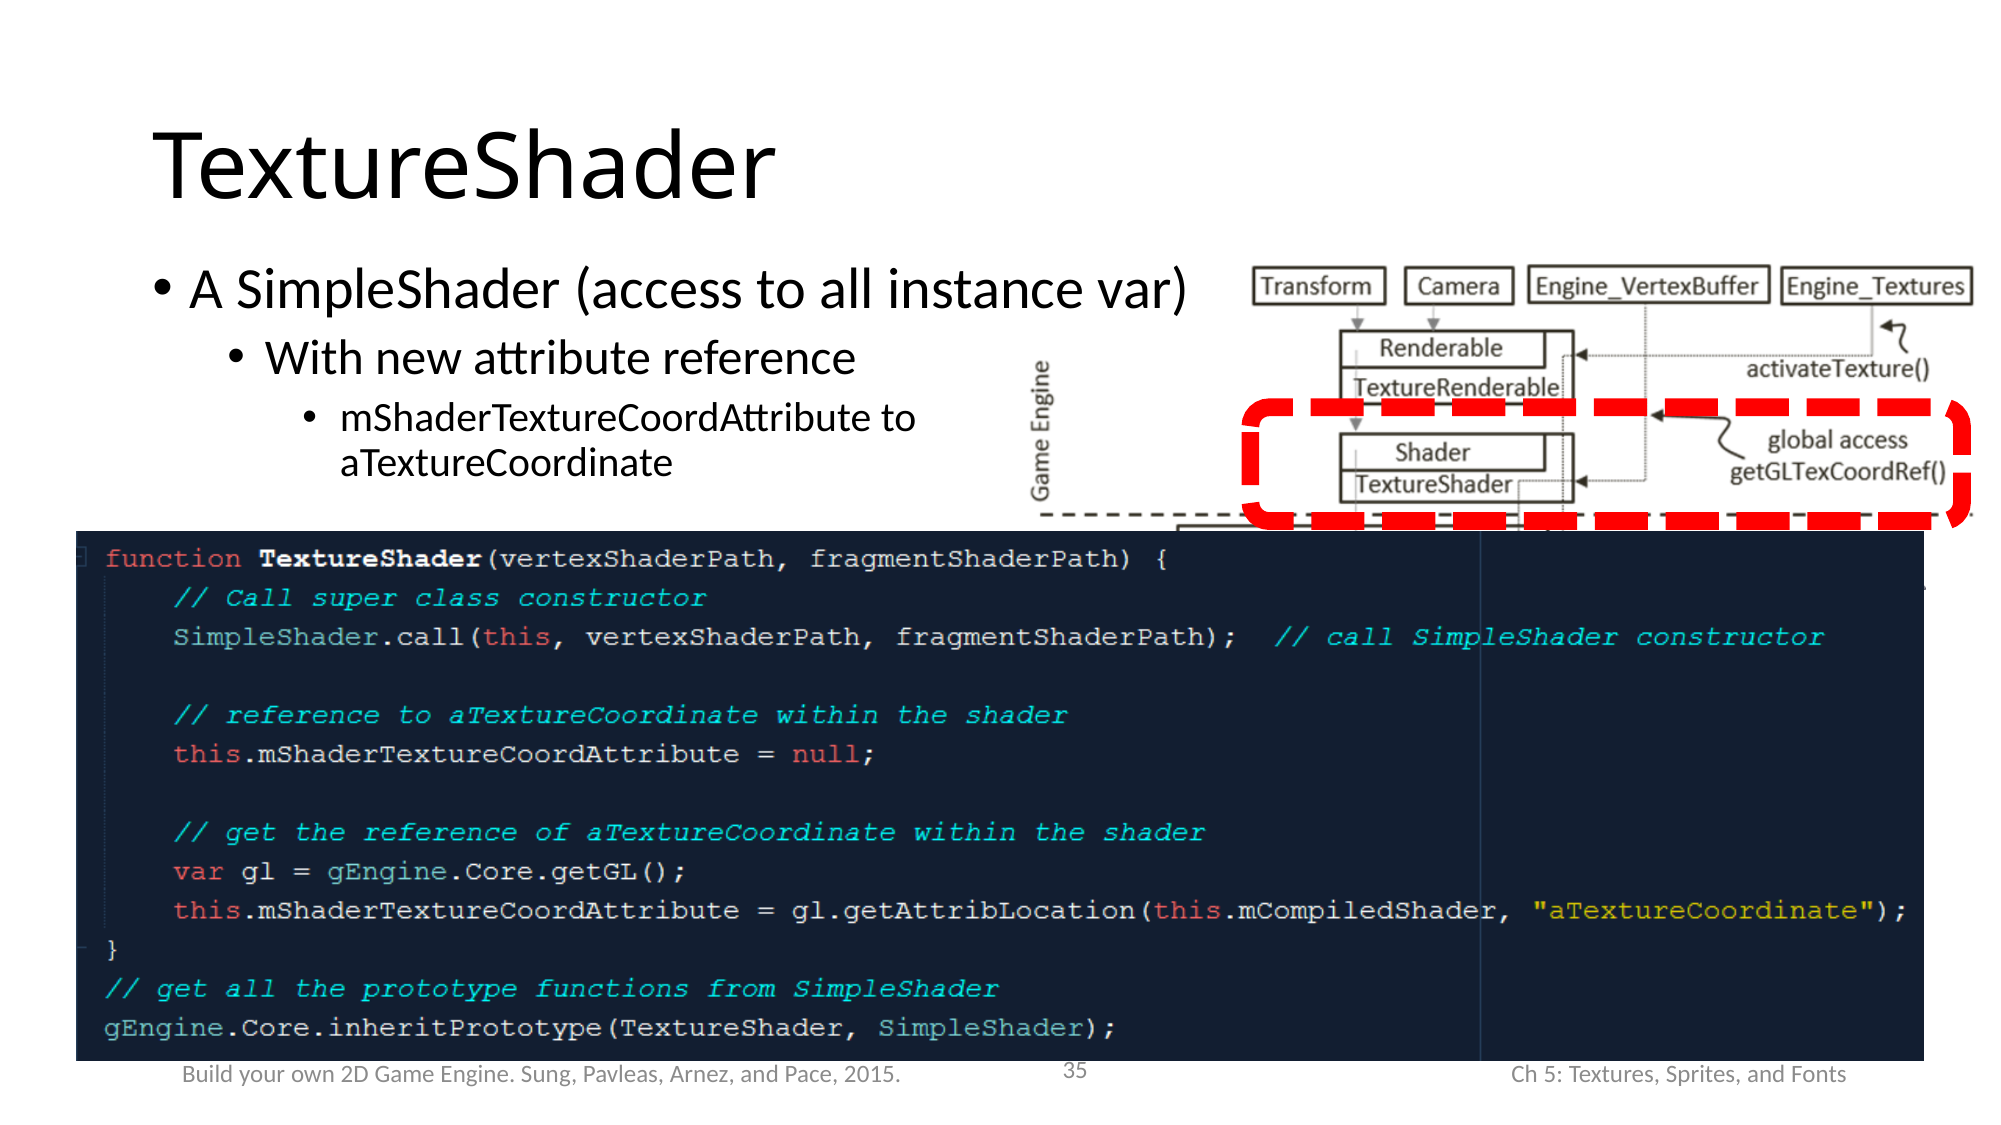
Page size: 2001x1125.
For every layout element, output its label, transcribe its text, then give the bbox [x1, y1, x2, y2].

title TextureShader [137, 59, 1863, 250]
list A SimpleShader (access to all instance var) With new attribute reference mShaderTextureCoordAttribute to aTextureCoordinate [137, 250, 992, 531]
picture [76, 250, 2000, 1061]
